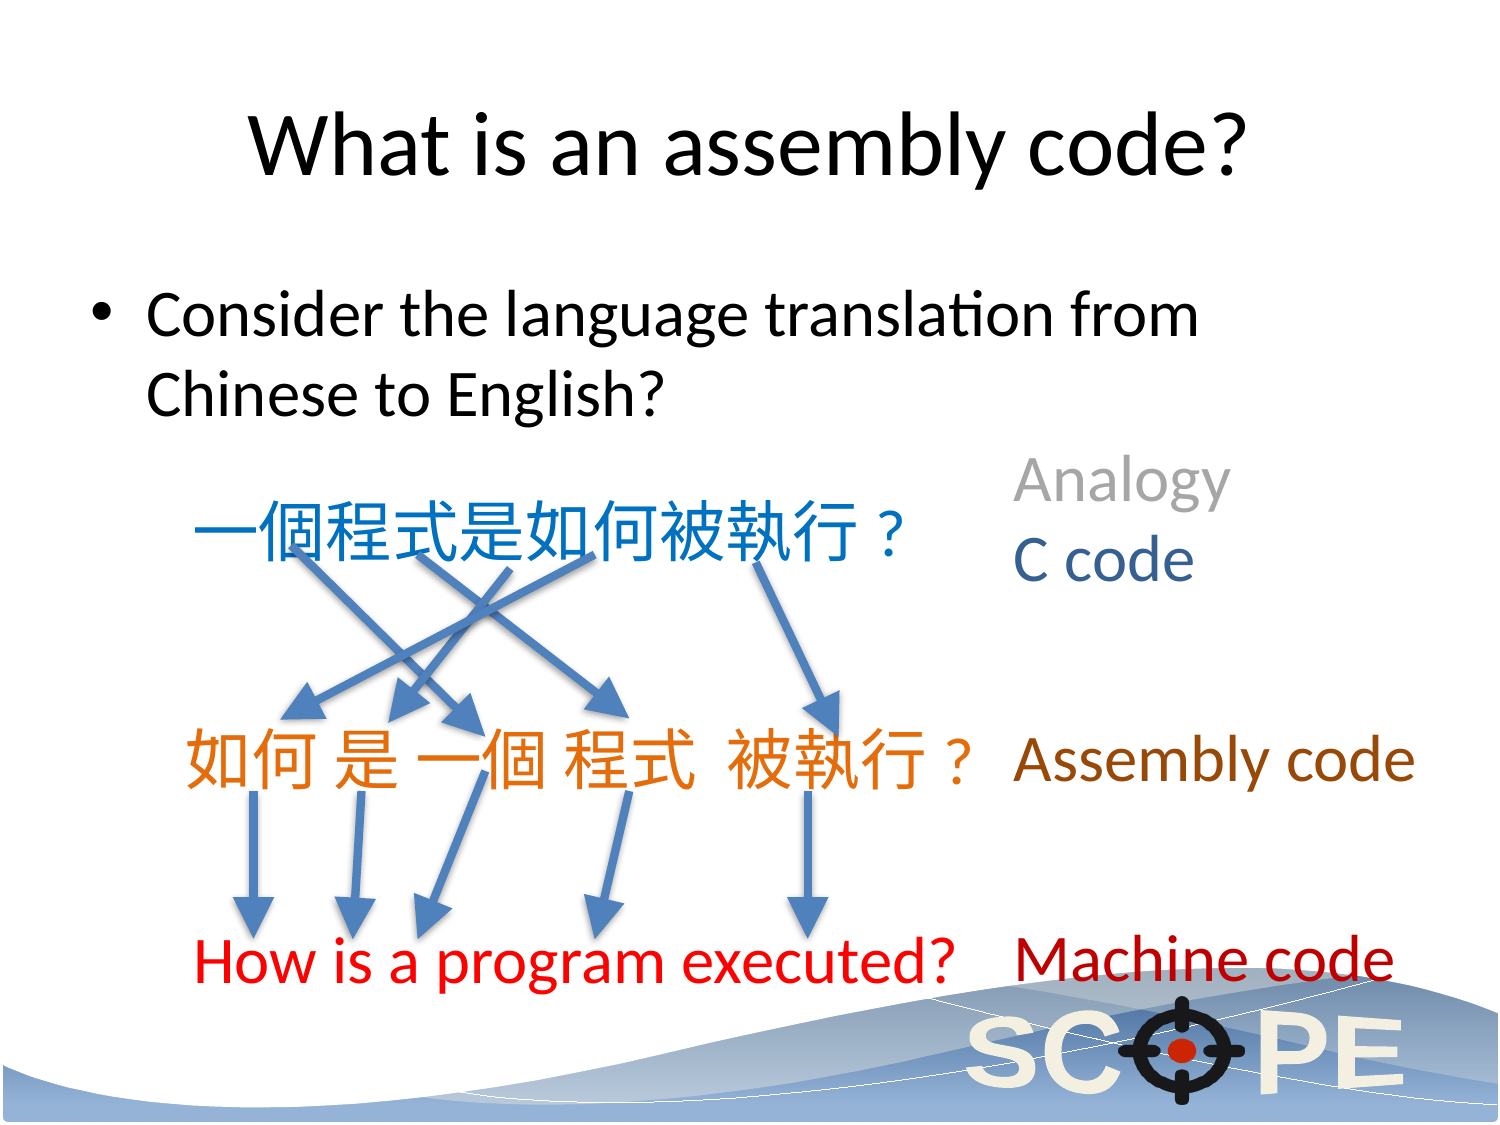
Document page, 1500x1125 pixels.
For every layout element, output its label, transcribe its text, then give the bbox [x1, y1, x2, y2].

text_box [594, 790, 630, 940]
picture [1118, 1005, 1245, 1105]
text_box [290, 545, 486, 553]
text_box Analogy C code Assembly code Machine code [999, 347, 1433, 1002]
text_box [597, 554, 630, 719]
text_box How is a program executed? [178, 909, 974, 1005]
text_box 一個程式是如何被執行? [177, 481, 922, 577]
text_box 如何 是 一個 程式 被執行? [170, 710, 990, 806]
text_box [755, 562, 839, 737]
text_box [279, 554, 595, 720]
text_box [352, 790, 362, 940]
list Consider the language translation from Chinese to English? [75, 262, 1425, 1005]
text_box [290, 728, 486, 737]
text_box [417, 770, 486, 940]
title What is an assembly code? [75, 45, 1425, 233]
